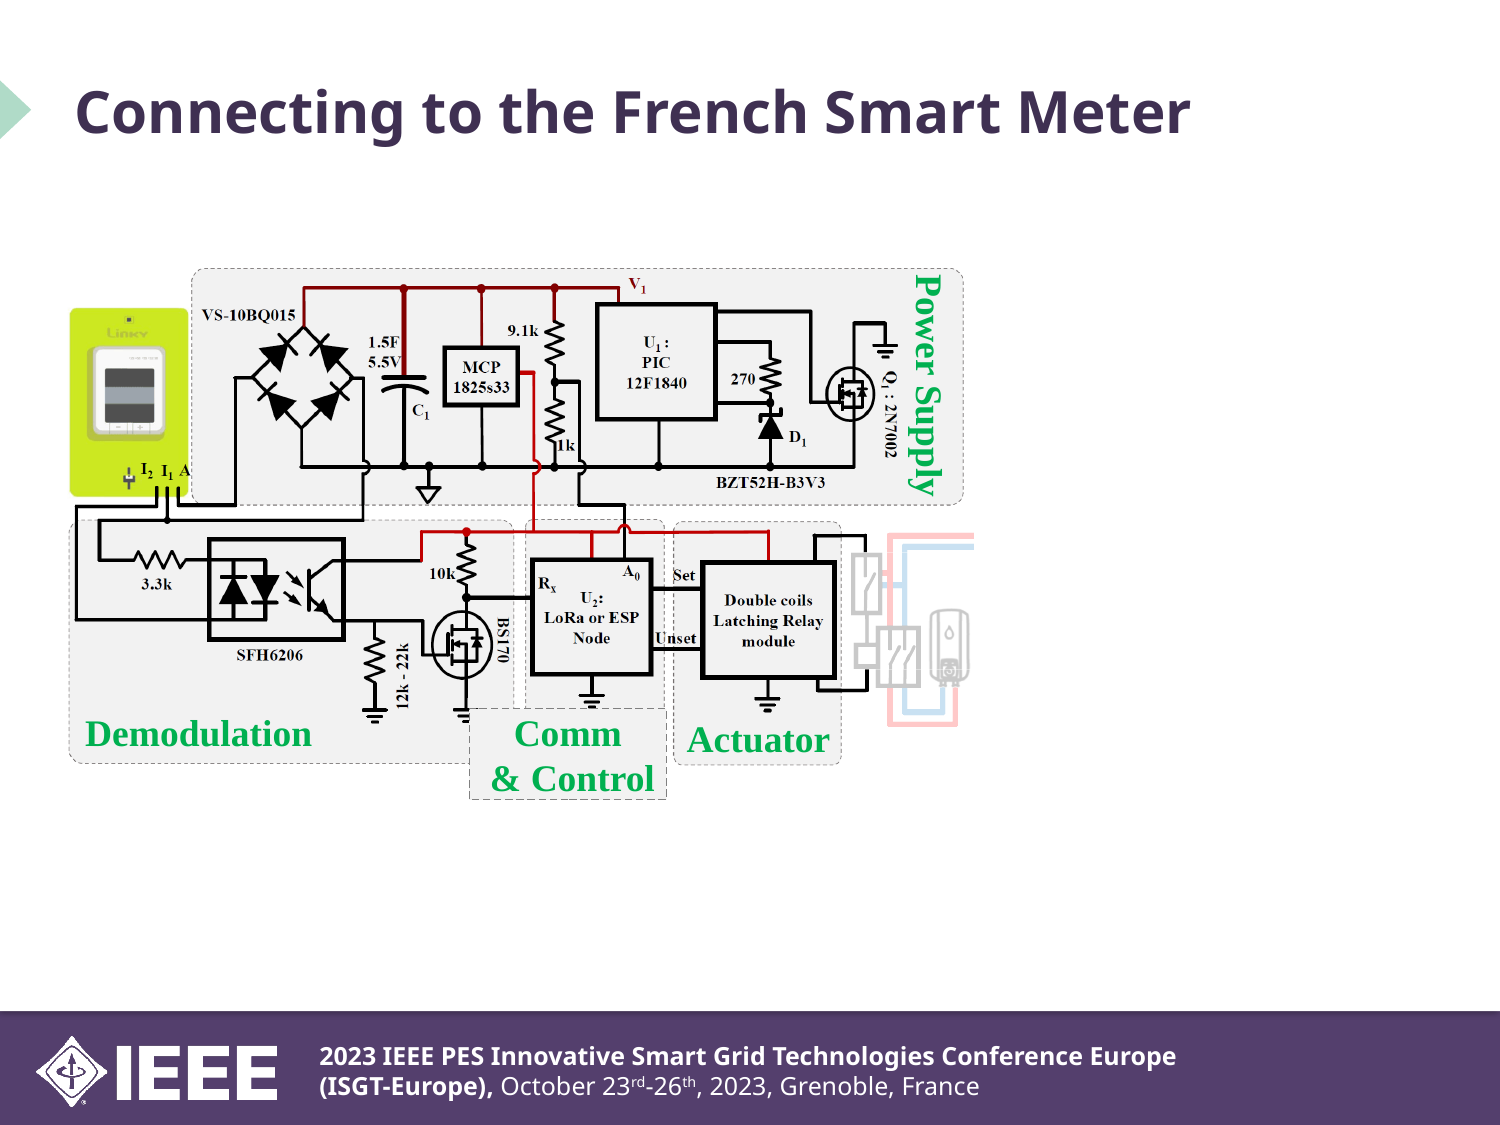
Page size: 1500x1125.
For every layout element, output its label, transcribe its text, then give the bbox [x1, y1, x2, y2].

title Connecting to the French Smart Meter [59, 21, 1426, 199]
picture [36, 1036, 277, 1107]
picture [59, 260, 980, 772]
text_box Comm & Control [469, 779, 667, 800]
